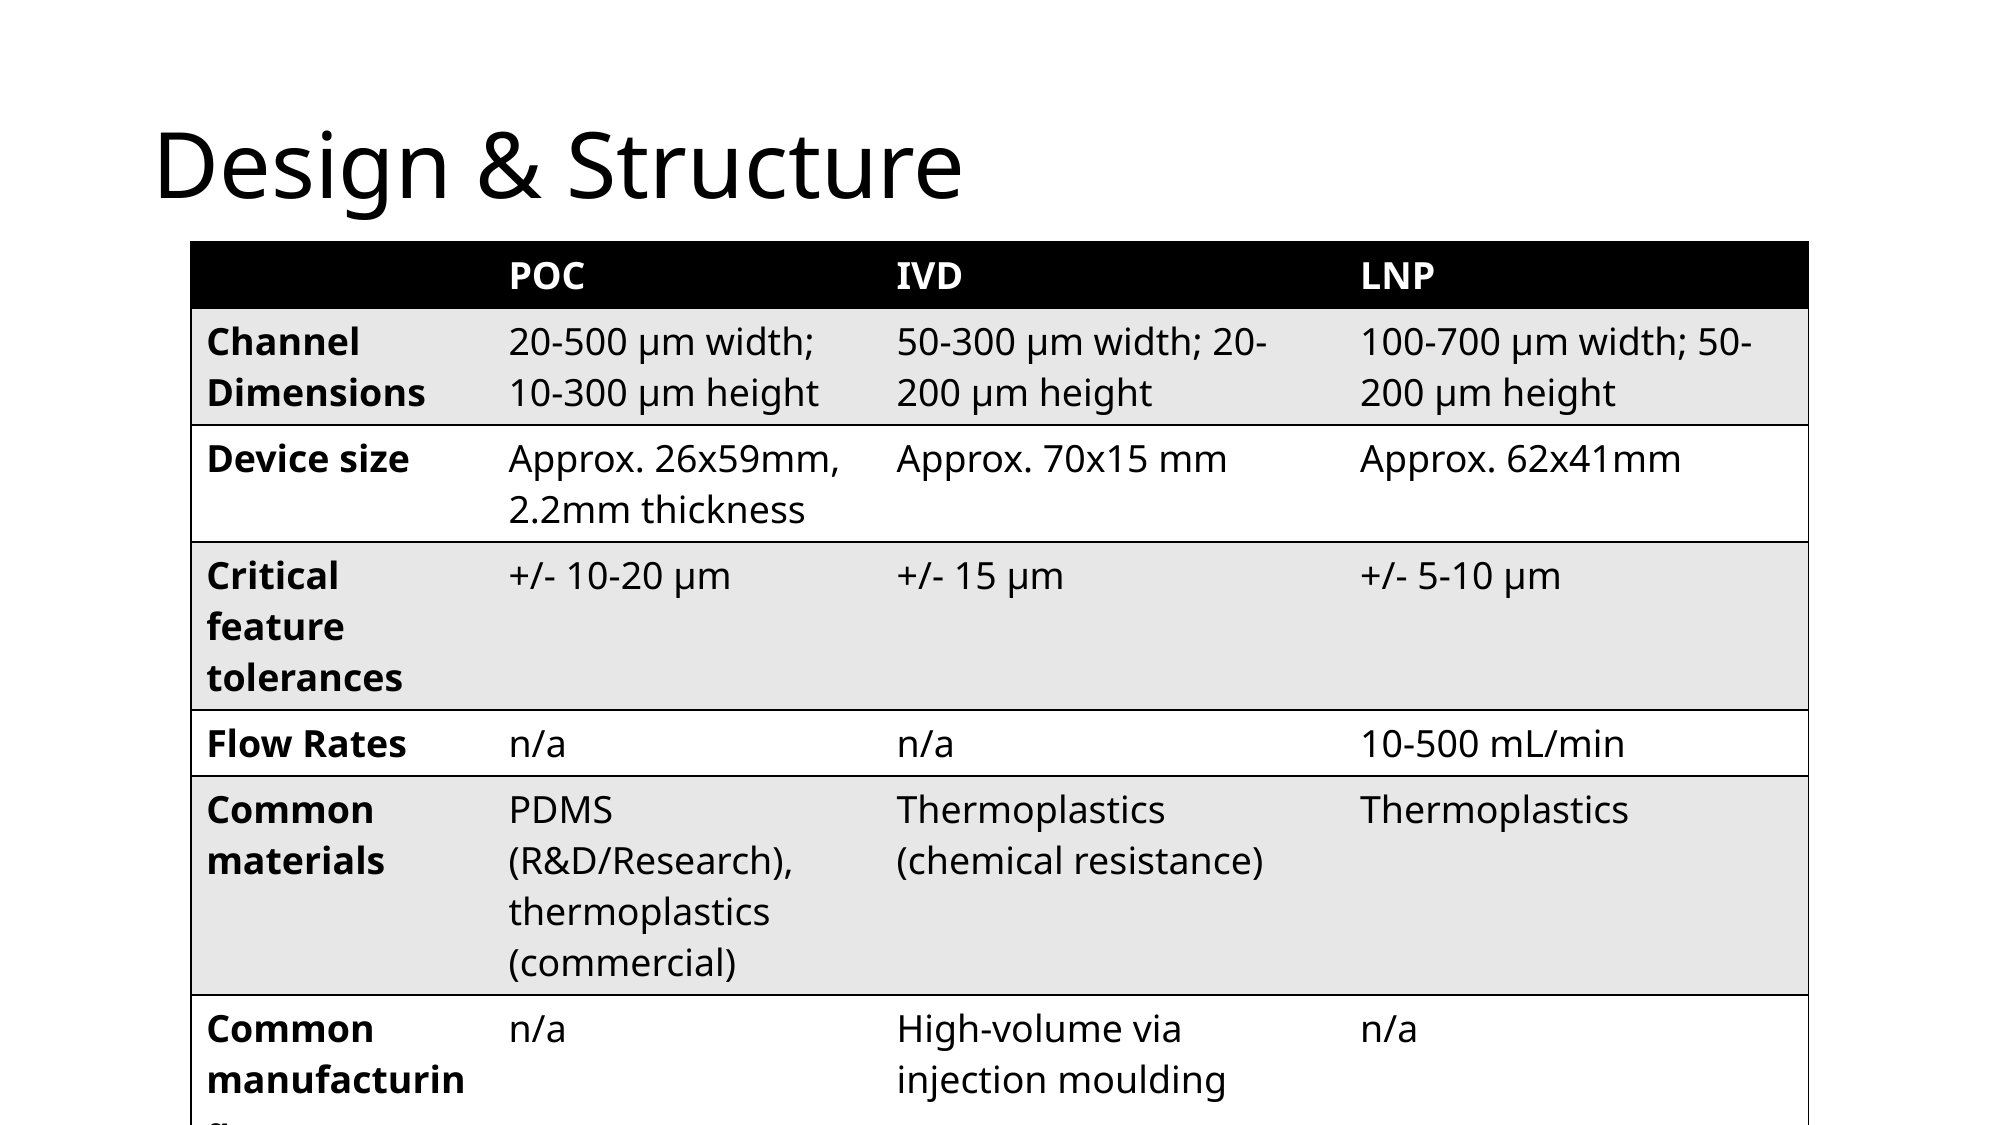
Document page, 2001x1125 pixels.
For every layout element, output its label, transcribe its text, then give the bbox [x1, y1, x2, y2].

table_cell n/a [494, 711, 882, 775]
table_cell Approx. 26x59mm, 2.2mm thickness [494, 426, 882, 541]
table_cell n/a [882, 711, 1345, 775]
title Design & Structure [137, 59, 1863, 278]
table_cell High-volume via injection moulding [882, 996, 1345, 1125]
table_header LNP [1345, 243, 1808, 307]
table_cell +/- 10-20 µm [494, 543, 882, 709]
table_cell 20-500 µm width; 10-300 µm height [494, 309, 882, 424]
table_cell 10-500 mL/min [1345, 711, 1808, 775]
table_cell n/a [494, 996, 882, 1125]
table_cell Critical feature tolerances [192, 543, 494, 709]
table_cell +/- 5-10 µm [1345, 543, 1808, 709]
table_header POC [494, 243, 882, 307]
table_cell Common manufacturing [192, 996, 494, 1125]
table_cell Thermoplastics (chemical resistance) [882, 777, 1345, 994]
table_cell Channel Dimensions [192, 309, 494, 424]
table_cell 50-300 µm width; 20-200 µm height [882, 309, 1345, 424]
table_header IVD [882, 243, 1345, 307]
table_cell Approx. 70x15 mm [882, 426, 1345, 541]
table_header [192, 243, 494, 307]
table_cell Approx. 62x41mm [1345, 426, 1808, 541]
table_cell 100-700 µm width; 50-200 µm height [1345, 309, 1808, 424]
table_cell Device size [192, 426, 494, 541]
table_cell PDMS (R&D/Research), thermoplastics (commercial) [494, 777, 882, 994]
table_cell Flow Rates [192, 711, 494, 775]
table_cell +/- 15 µm [882, 543, 1345, 709]
table_cell Thermoplastics [1345, 777, 1808, 994]
table_cell n/a [1345, 996, 1808, 1125]
table_cell Common materials [192, 777, 494, 994]
